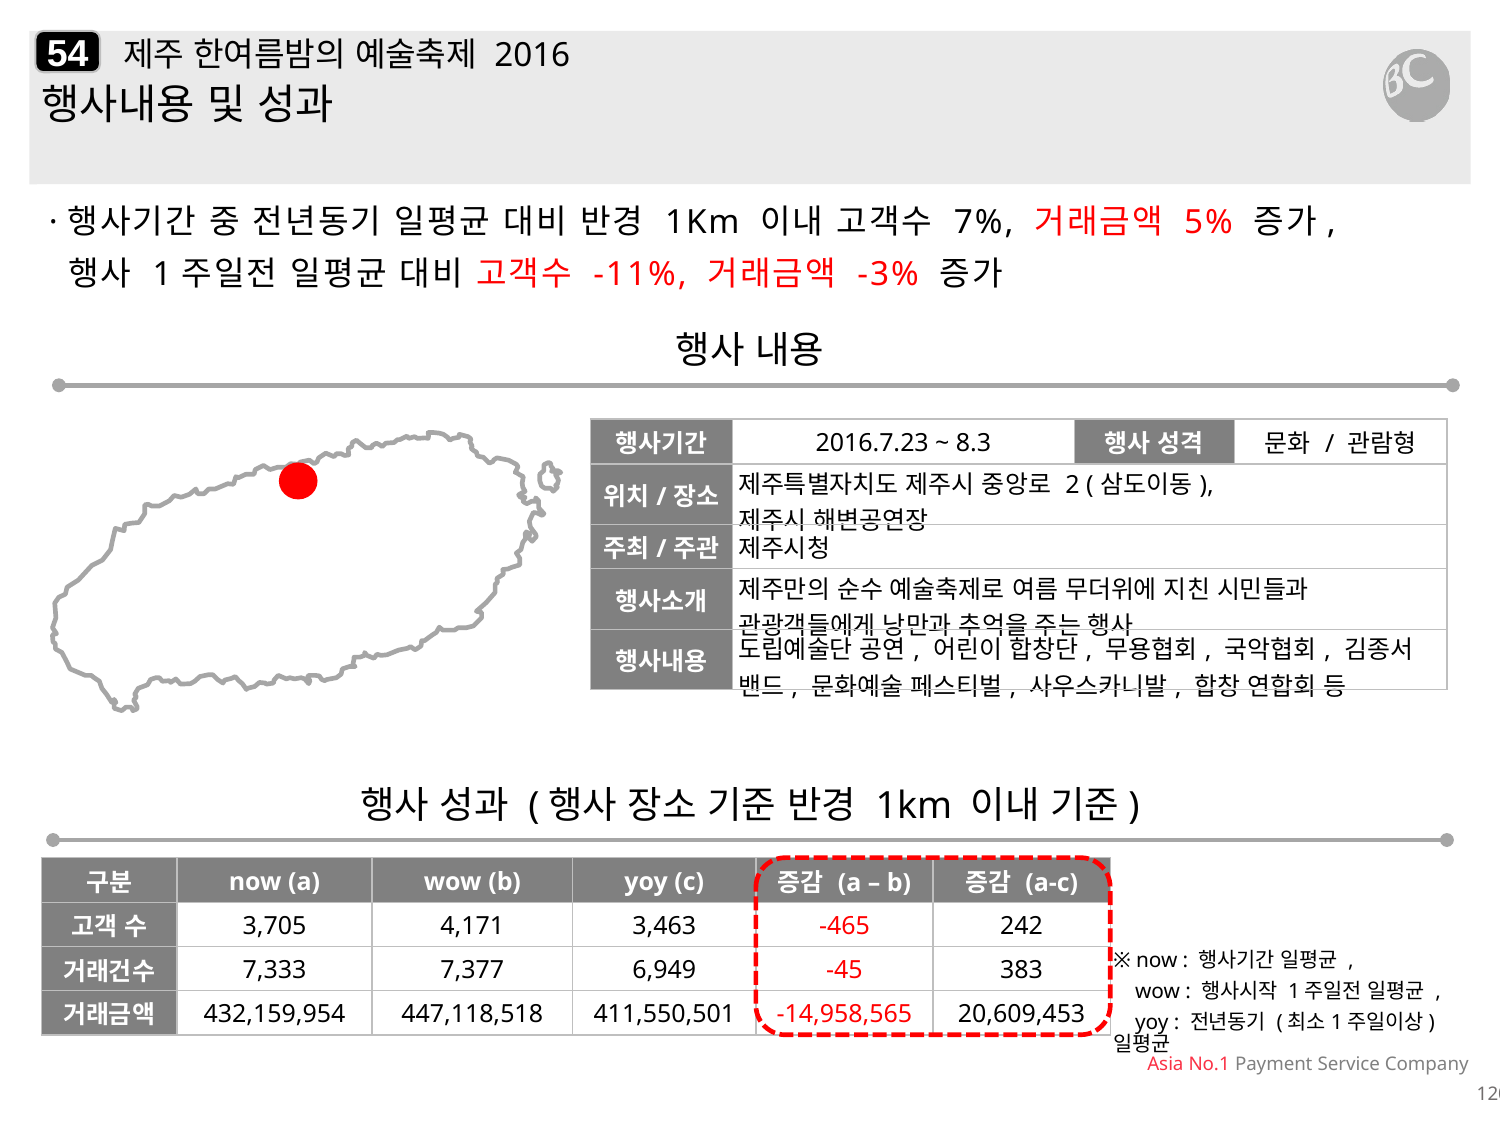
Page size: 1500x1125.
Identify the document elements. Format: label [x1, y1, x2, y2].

title [41, 33, 1376, 79]
table_cell [42, 947, 176, 990]
table_cell [733, 525, 1446, 568]
table_cell [573, 947, 755, 990]
list [41, 83, 1376, 131]
table_cell [178, 991, 371, 1034]
table_cell [373, 991, 572, 1034]
table_header [1075, 420, 1234, 463]
text_box [52, 432, 562, 711]
table_cell [591, 569, 732, 629]
text_box [1113, 949, 1500, 1057]
table_cell [373, 947, 572, 990]
text_box [33, 28, 103, 75]
table_cell [373, 903, 572, 946]
table_cell [733, 465, 1446, 524]
picture [1383, 49, 1450, 122]
table_header [1235, 420, 1446, 463]
table_cell [1093, 1017, 1110, 1034]
table_header [573, 858, 755, 902]
table_cell [573, 991, 755, 1034]
table_cell [757, 1019, 773, 1034]
table_header [757, 858, 774, 874]
text_box [47, 786, 1453, 827]
text_box [36, 184, 1471, 303]
table_header [733, 420, 1074, 463]
table_cell [591, 465, 732, 524]
table_header [178, 858, 371, 902]
table_cell [733, 630, 1446, 689]
text_box [755, 856, 1112, 1036]
table_header [1092, 858, 1110, 876]
table_cell [573, 903, 755, 946]
table_header [591, 420, 732, 463]
table_header [42, 858, 176, 902]
table_cell [733, 569, 1446, 629]
table_cell [591, 525, 732, 568]
table_cell [178, 903, 371, 946]
table_cell [591, 630, 732, 689]
table_cell [42, 991, 176, 1034]
table_cell [42, 903, 176, 946]
table_cell [178, 947, 371, 990]
table_header [373, 858, 572, 902]
text_box [53, 331, 1447, 372]
